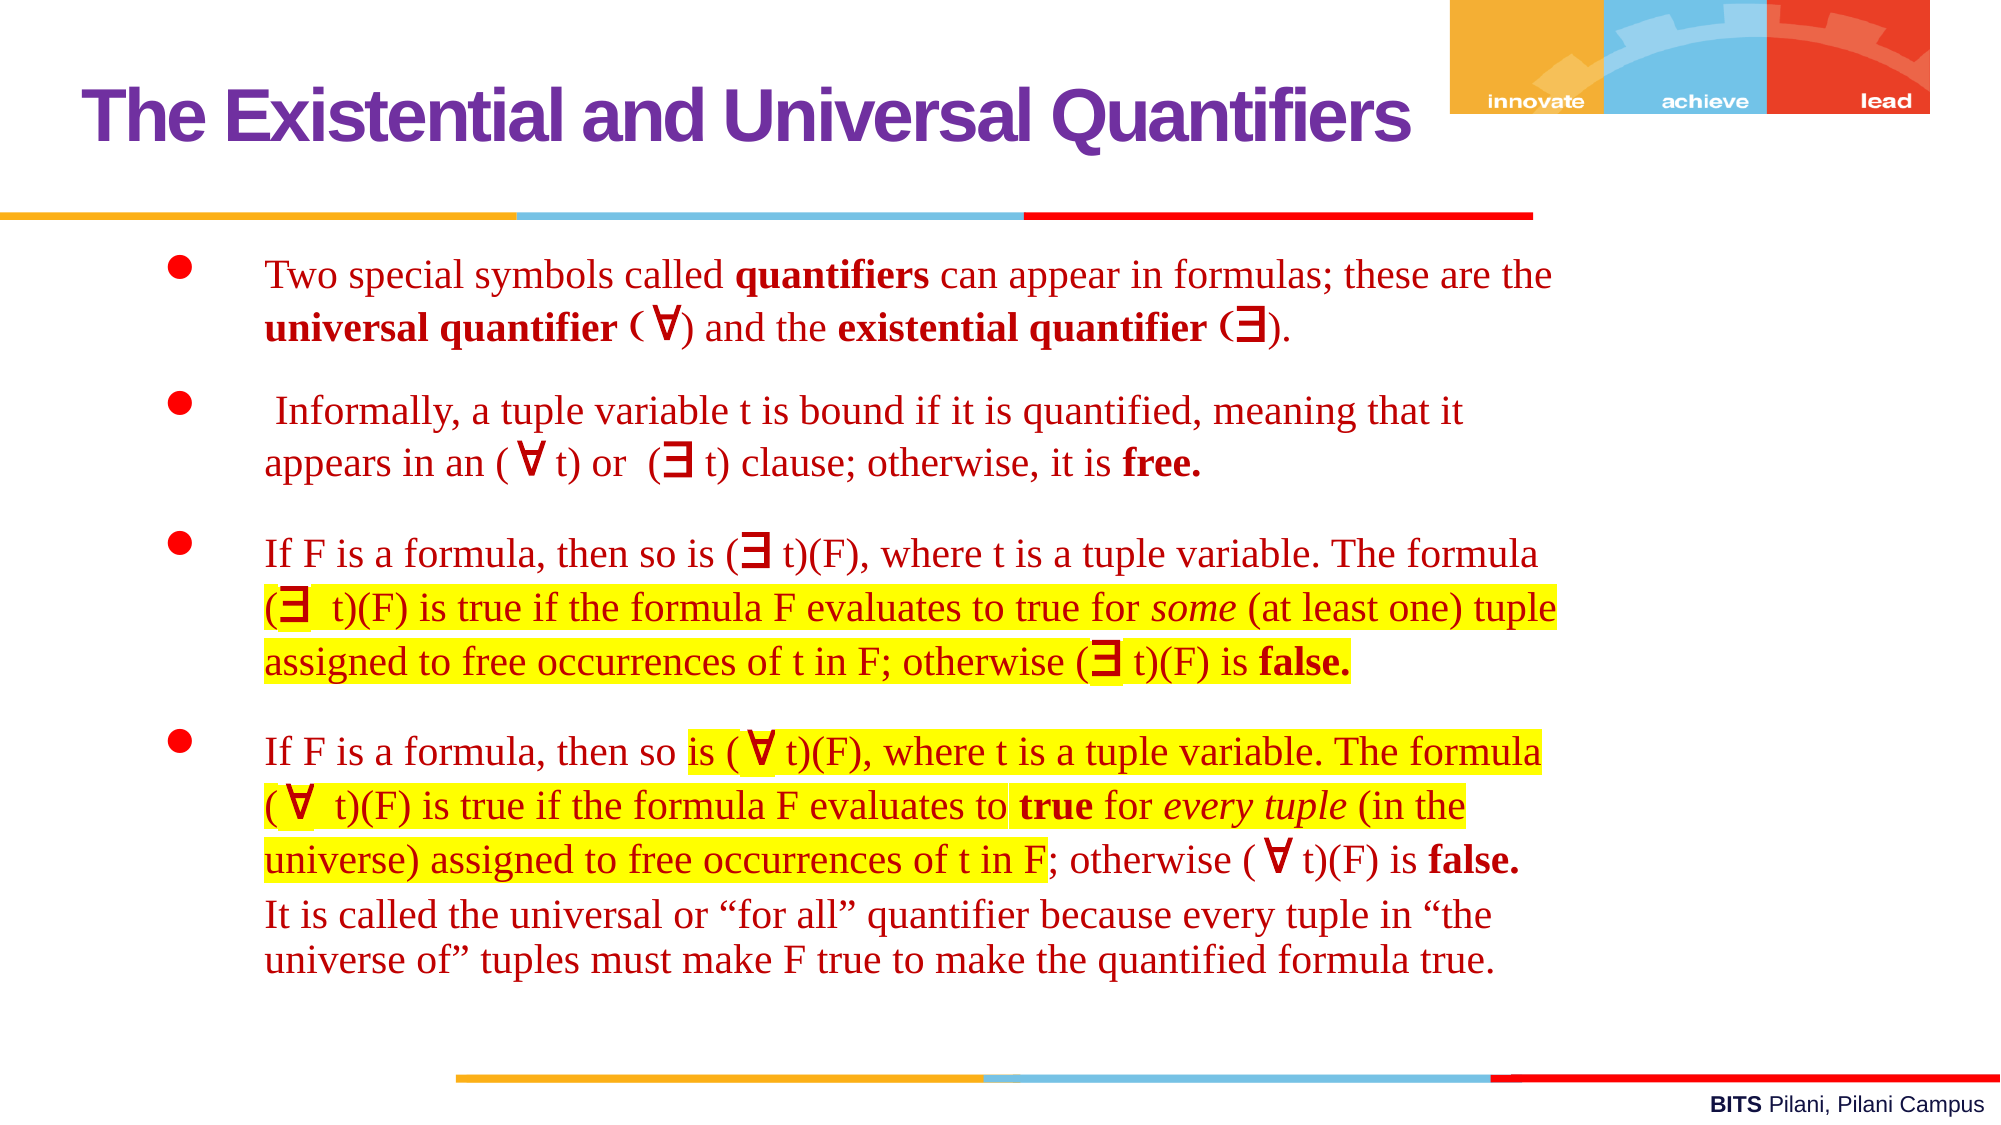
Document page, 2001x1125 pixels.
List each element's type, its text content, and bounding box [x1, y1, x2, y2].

list The Existential and Universal Quantifiers [66, 24, 1450, 213]
text_box Two special symbols called quantifiers can appear in formulas; these are the universal quantifier () and the existential quantifier (). Informally, a tuple variable t is bound if it is quantified, meaning that it appears in an ( t) or ( t) clause; otherwise, it is free. If F is a formula, then so is ( t)(F), where t is a tuple variable. The formula ( t)(F) is true if the formula F evaluates to true for some (at least one) tuple assigned to free occurrences of t in F; otherwise ( t)(F) is false. If F is a formula, then so is ( t)(F), where t is a tuple variable. The formula ( t)(F) is true if the formula F evaluates to true for every tuple (in the universe) assigned to free occurrences of t in F; otherwise ( t)(F) is false. It is called the universal or “for all” quantifier because every tuple in “the universe of” tuples must make F true to make the quantified formula true. [149, 245, 1579, 1035]
picture [1449, 0, 1930, 114]
